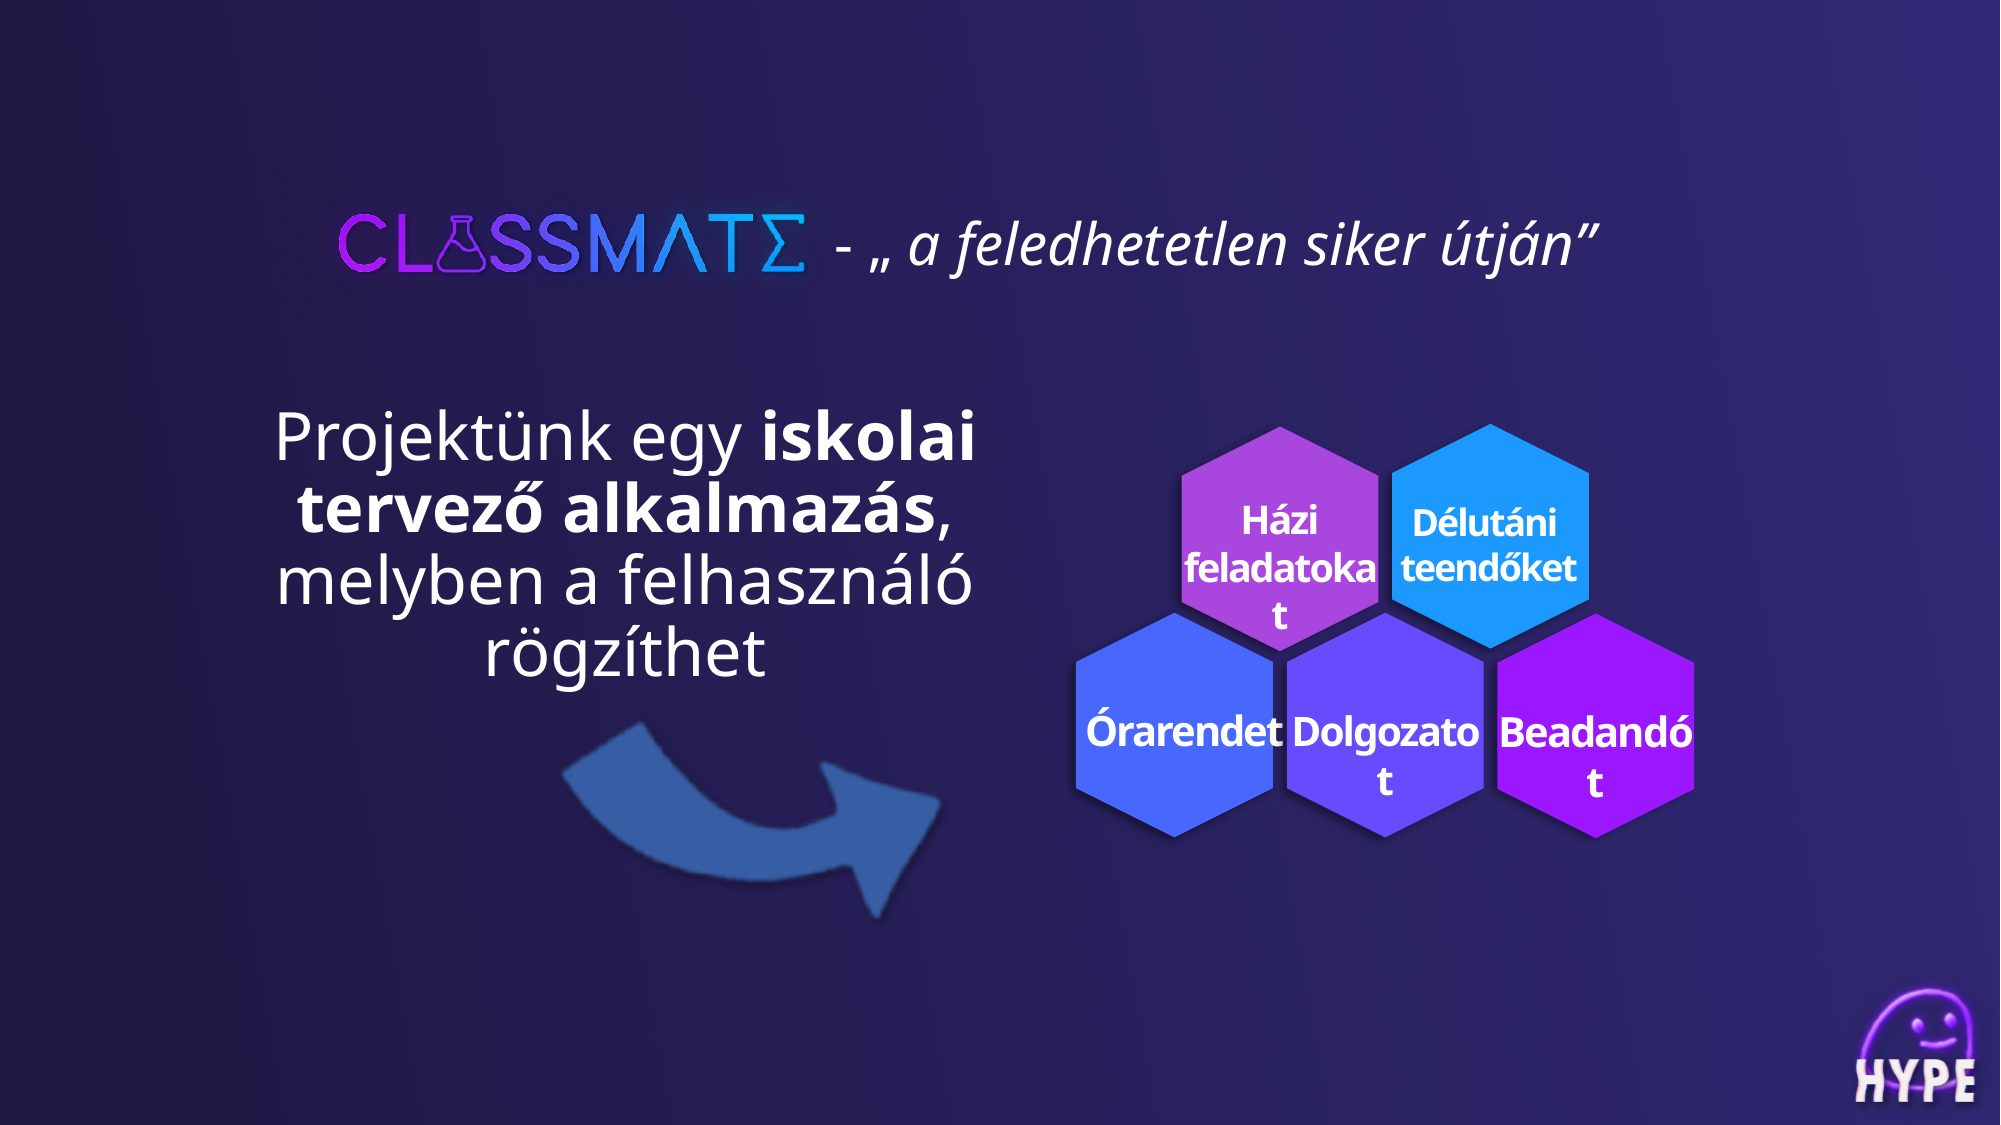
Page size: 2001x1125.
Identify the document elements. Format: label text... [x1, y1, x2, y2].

text_box [1074, 617, 1274, 697]
text_box Délutáni teendőket [1348, 491, 1630, 597]
text_box [1285, 611, 1485, 698]
text_box [1267, 646, 1293, 653]
text_box [1074, 762, 1268, 839]
text_box Projektünk egy iskolai tervező alkalmazás, melyben a felhasználó rögzíthet [220, 395, 1031, 709]
text_box [1391, 422, 1590, 491]
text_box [265, 157, 1768, 328]
text_box [1330, 811, 1441, 839]
picture [515, 571, 1010, 1066]
picture [1780, 909, 2000, 1125]
text_box [1180, 425, 1380, 487]
text_box [1496, 612, 1696, 697]
text_box Házi feladatokat [1162, 487, 1398, 646]
text_box [1398, 597, 1590, 650]
text_box Beadandót [1477, 697, 1713, 813]
text_box Dolgozatot [1268, 698, 1503, 811]
text_box Órarendet [1070, 697, 1276, 762]
text_box [1543, 813, 1649, 840]
